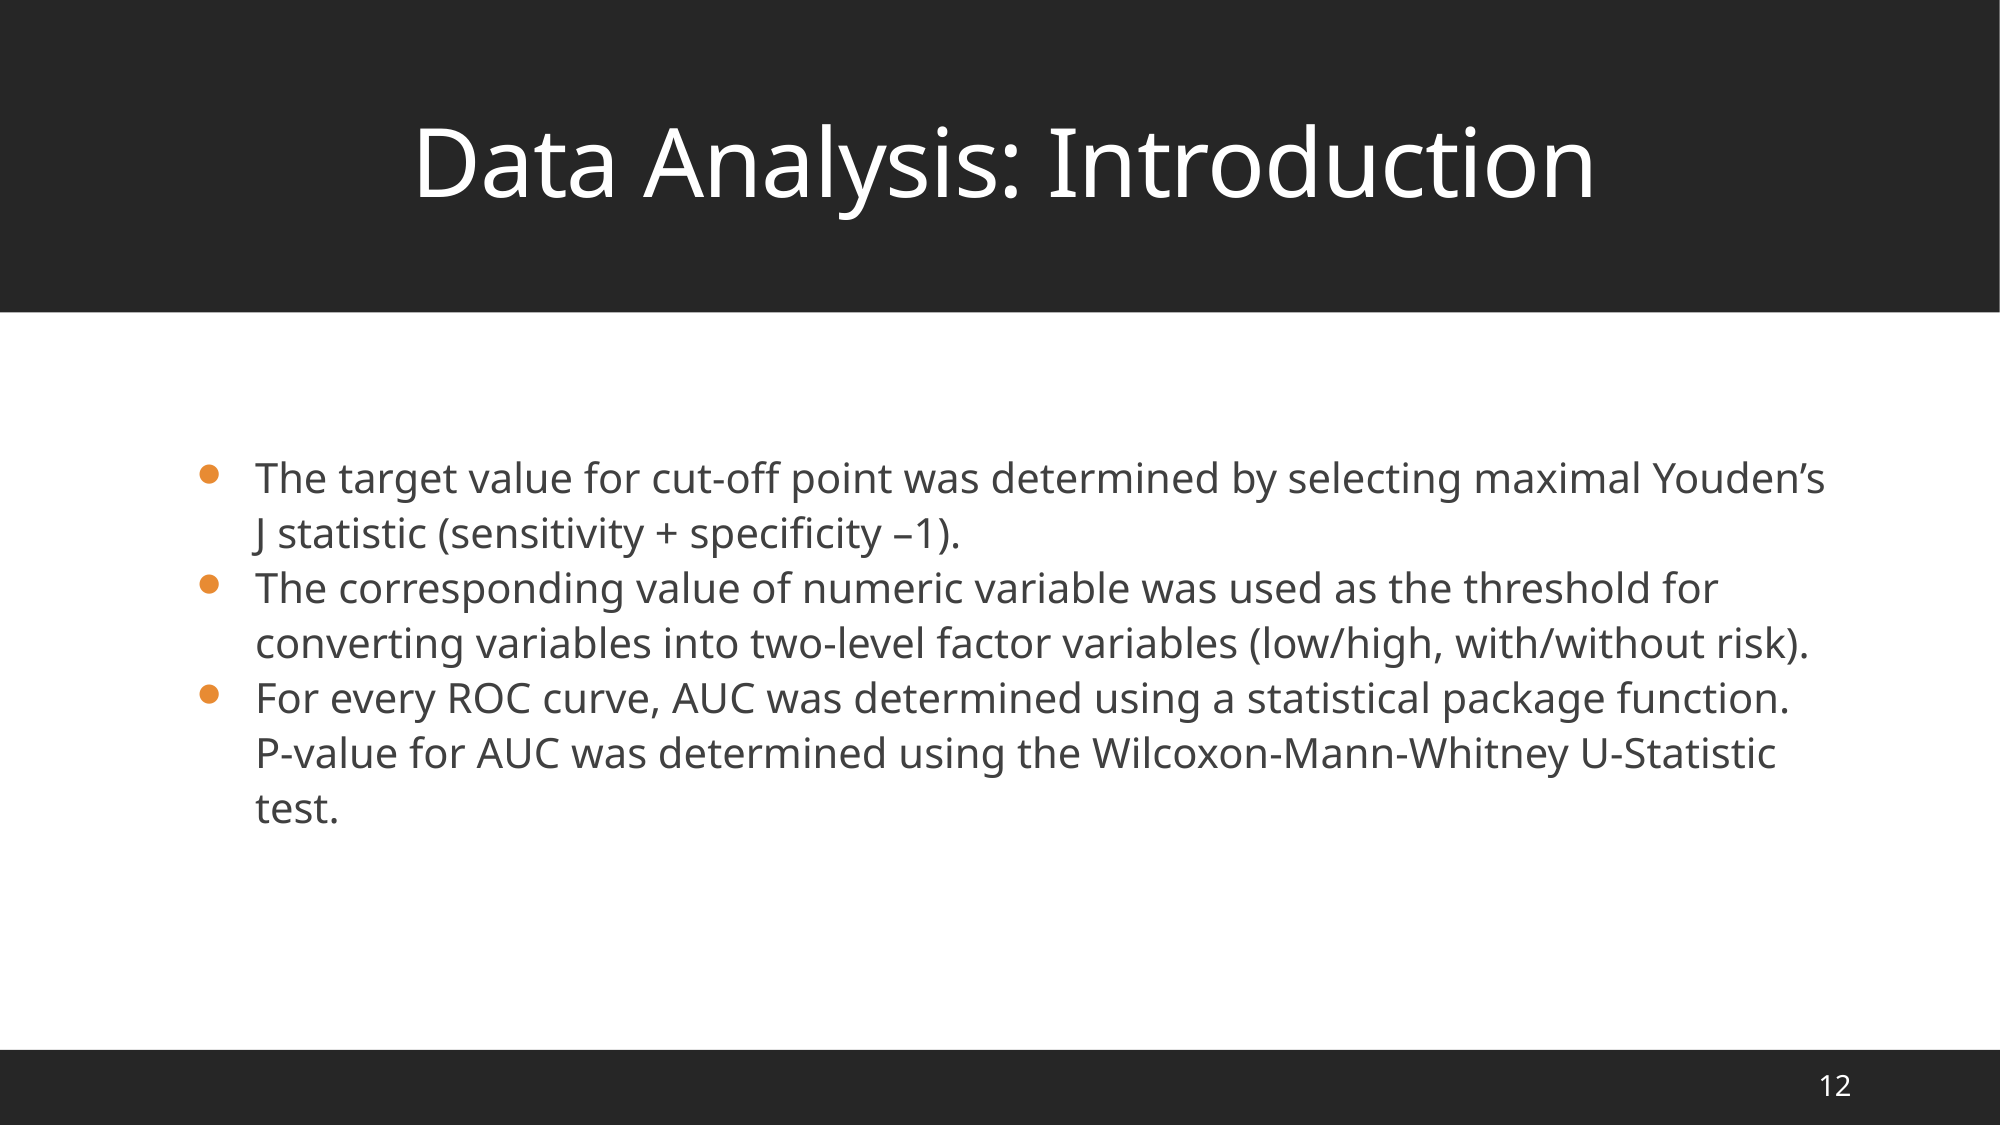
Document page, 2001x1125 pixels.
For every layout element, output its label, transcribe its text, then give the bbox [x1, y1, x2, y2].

text_box [0, 314, 2000, 1049]
title Data Analysis: Introduction [180, 47, 1830, 285]
slide_number 12 [1803, 1057, 1932, 1118]
text_box [0, 0, 2000, 314]
text_box [0, 1049, 2000, 1125]
list The target value for cut-off point was determined by selecting maximal Youden’s J statistic (sensitivity + specificity –1). The corresponding value of numeric variable was used as the threshold for converting variables into two-level factor variables (low/high, with/without risk). For every ROC curve, AUC was determined using a statistical package function. P-value for AUC was determined using the Wilcoxon-Mann-Whitney U-Statistic test. [179, 438, 1830, 963]
